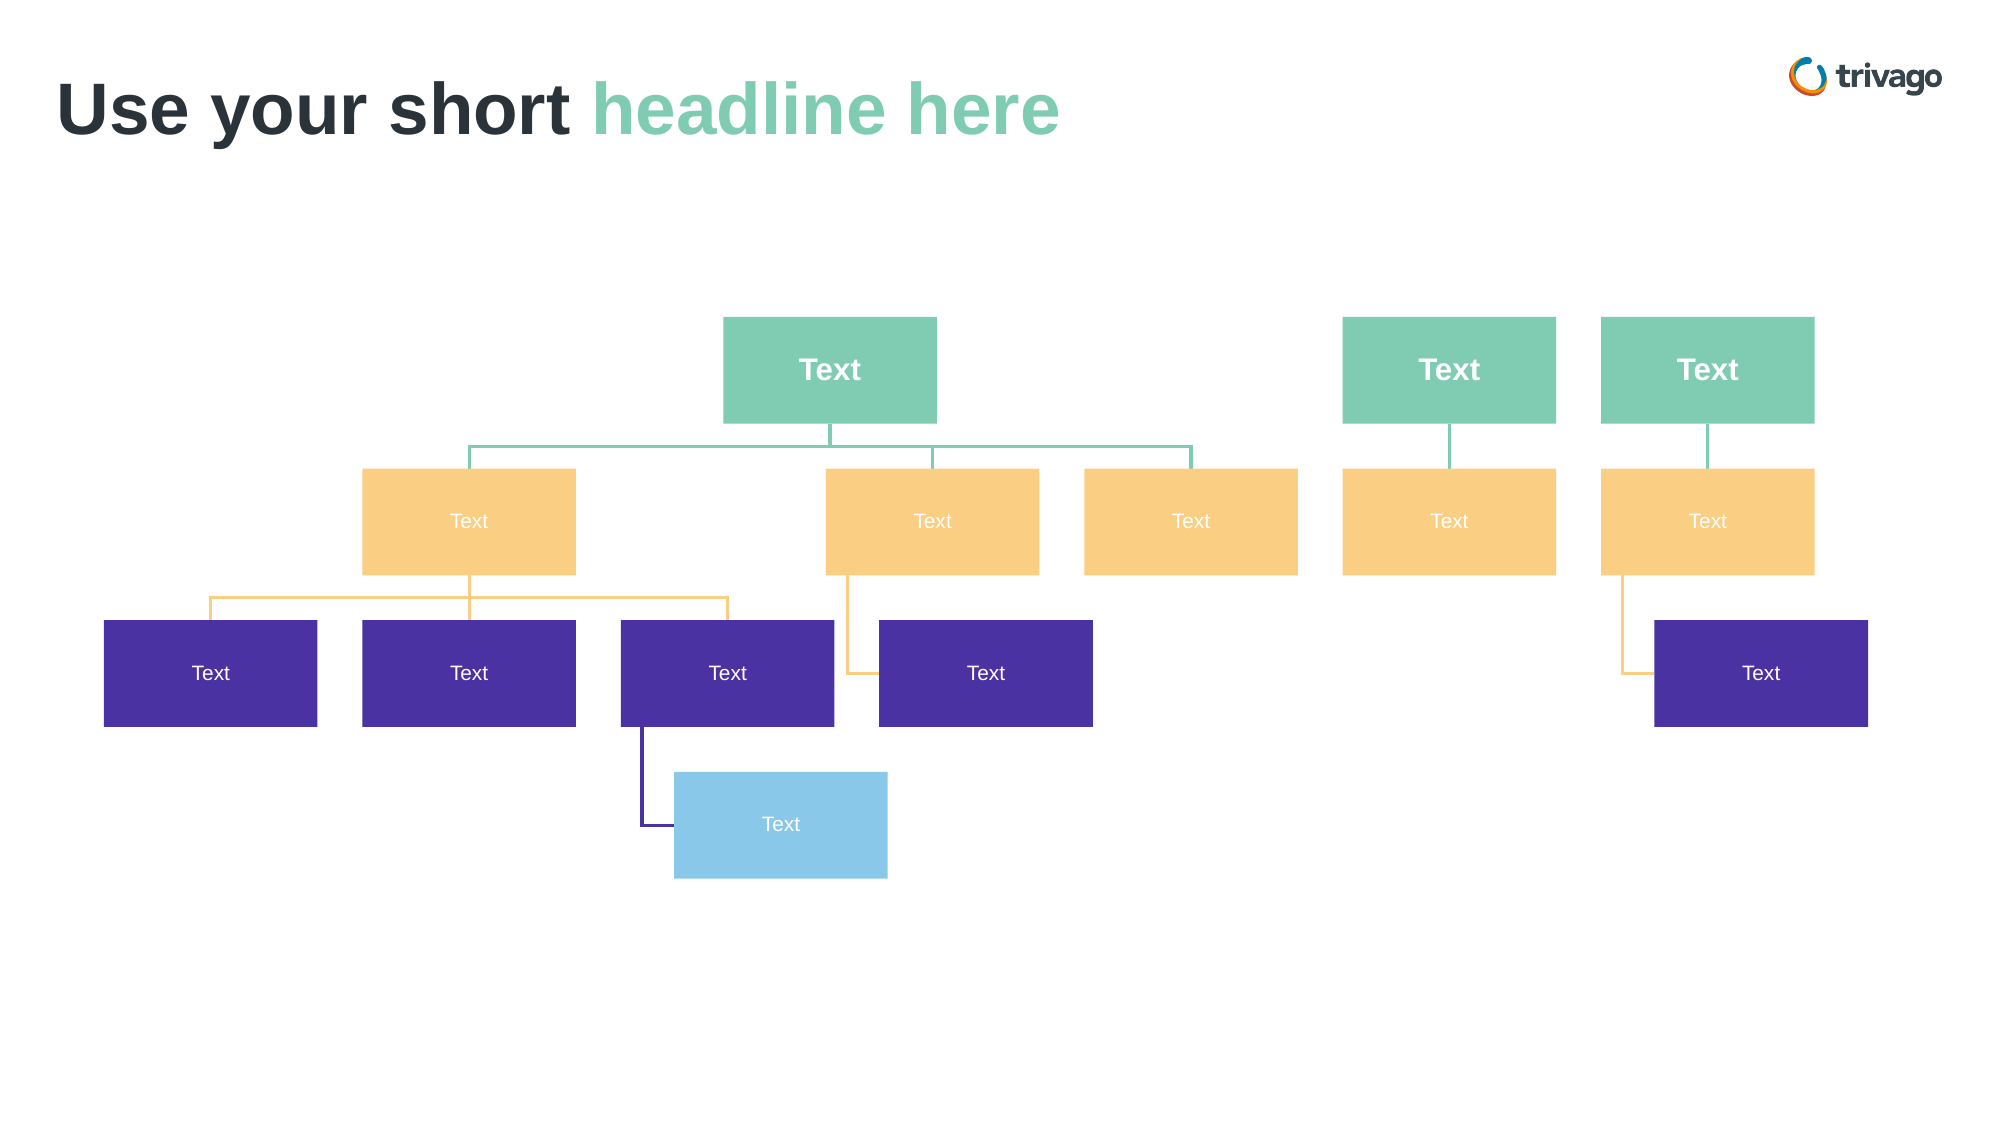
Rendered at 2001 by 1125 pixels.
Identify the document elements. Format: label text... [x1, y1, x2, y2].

picture [1789, 57, 1942, 96]
title Use your short headline here [56, 57, 1662, 229]
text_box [103, 127, 1869, 1069]
